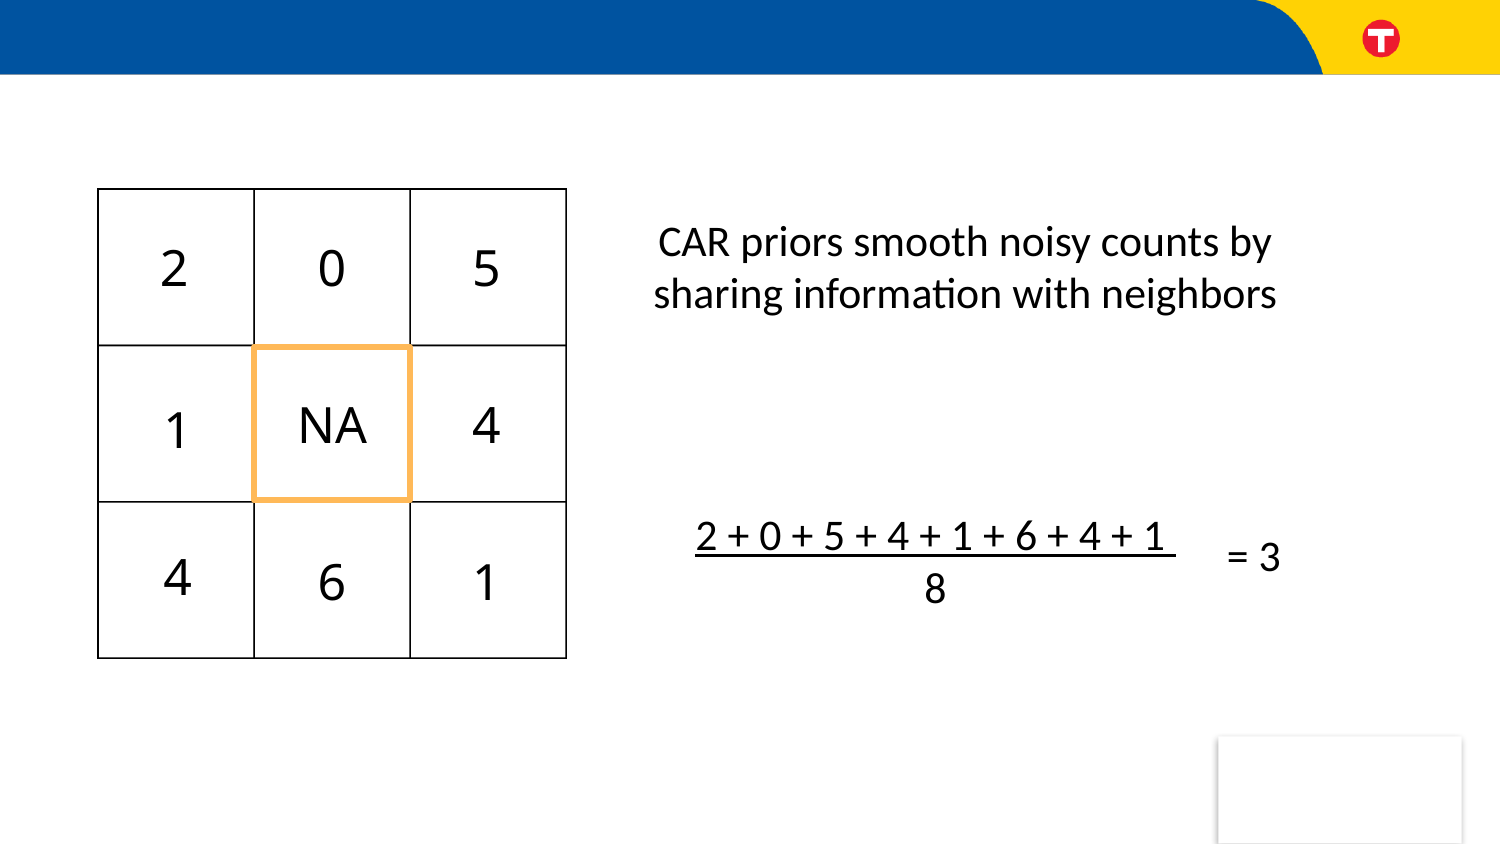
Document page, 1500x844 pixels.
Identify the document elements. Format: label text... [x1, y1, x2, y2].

text_box CAR priors smooth noisy counts by sharing information with neighbors [571, 197, 1296, 308]
text_box 2 + 0 + 5 + 4 + 1 + 6 + 4 + 1 8 [583, 492, 1212, 657]
picture [0, 0, 1500, 844]
text_box = 3 [1211, 478, 1368, 631]
